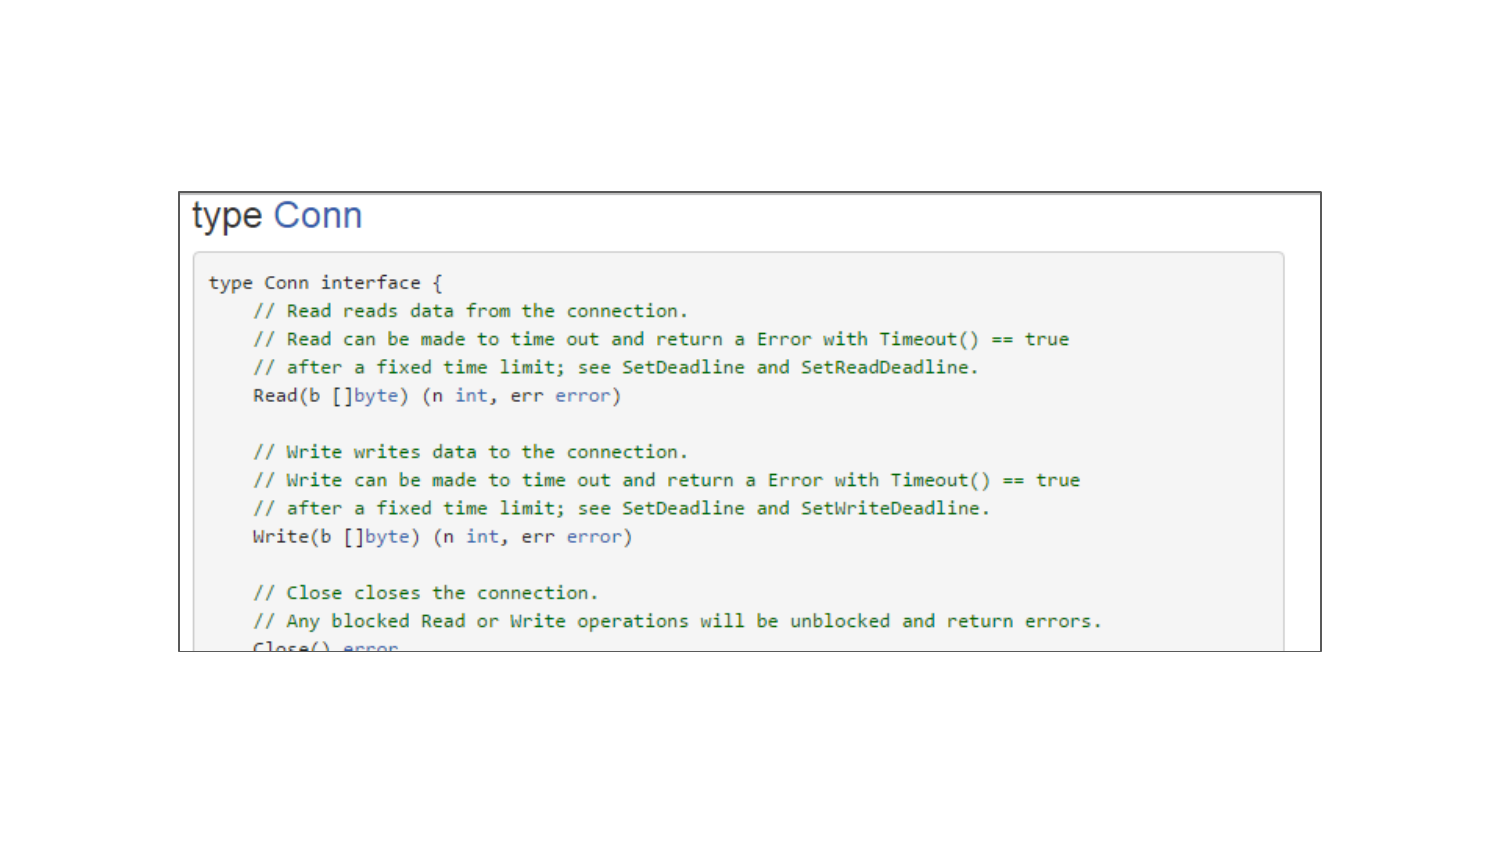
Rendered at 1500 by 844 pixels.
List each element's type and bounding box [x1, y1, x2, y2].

picture [179, 192, 1321, 651]
